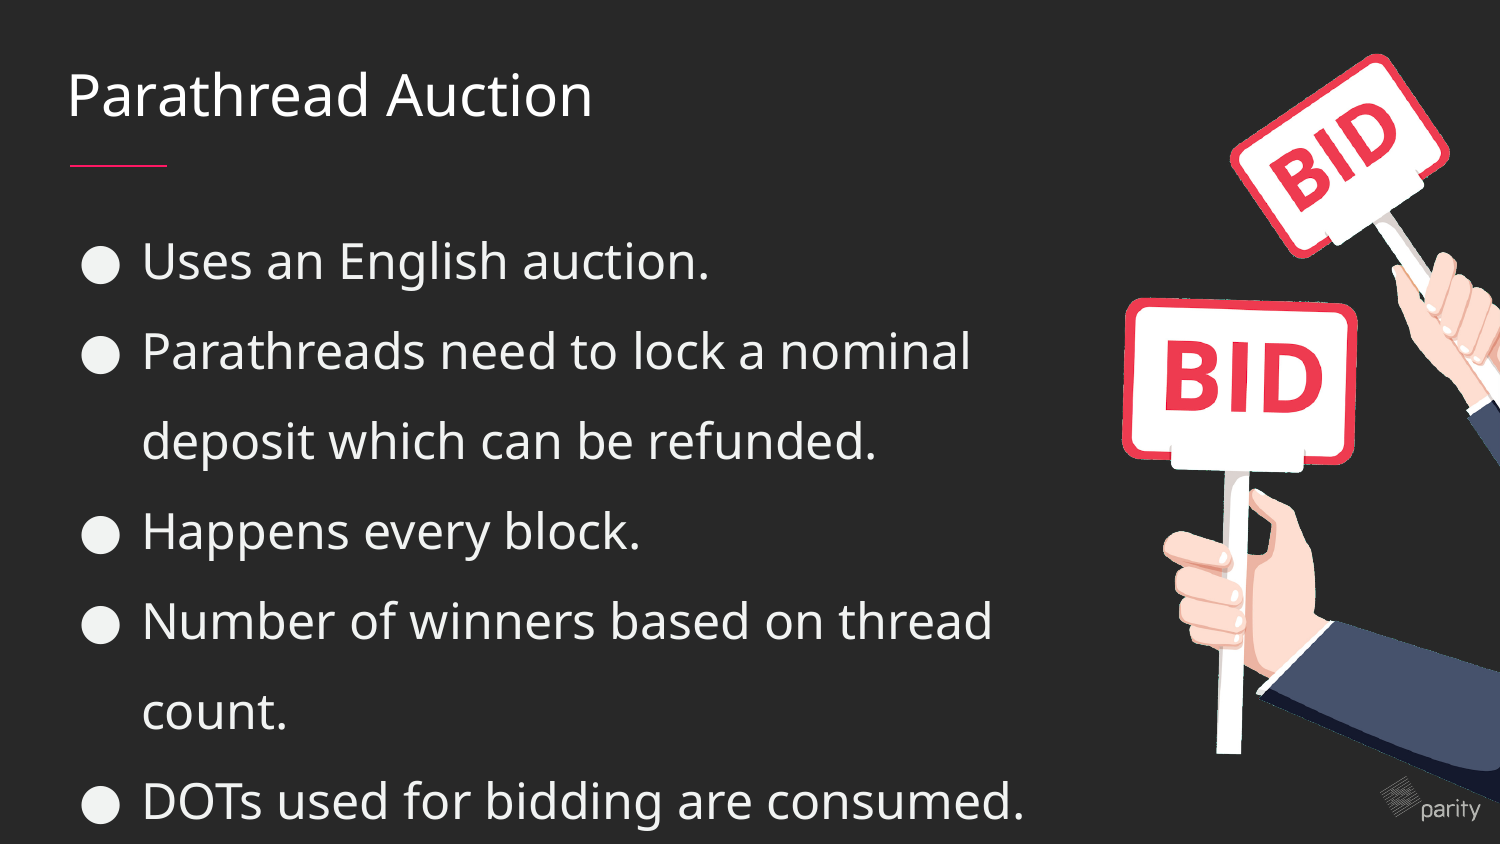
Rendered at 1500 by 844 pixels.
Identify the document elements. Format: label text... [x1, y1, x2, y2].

title Parathread Auction [51, 43, 1087, 138]
picture [1092, 0, 1500, 844]
list Uses an English auction. Parathreads need to lock a nominal deposit which can be refunded. Happens every block. Number of winners based on thread count. DOTs used for bidding are consumed. [51, 184, 1087, 745]
